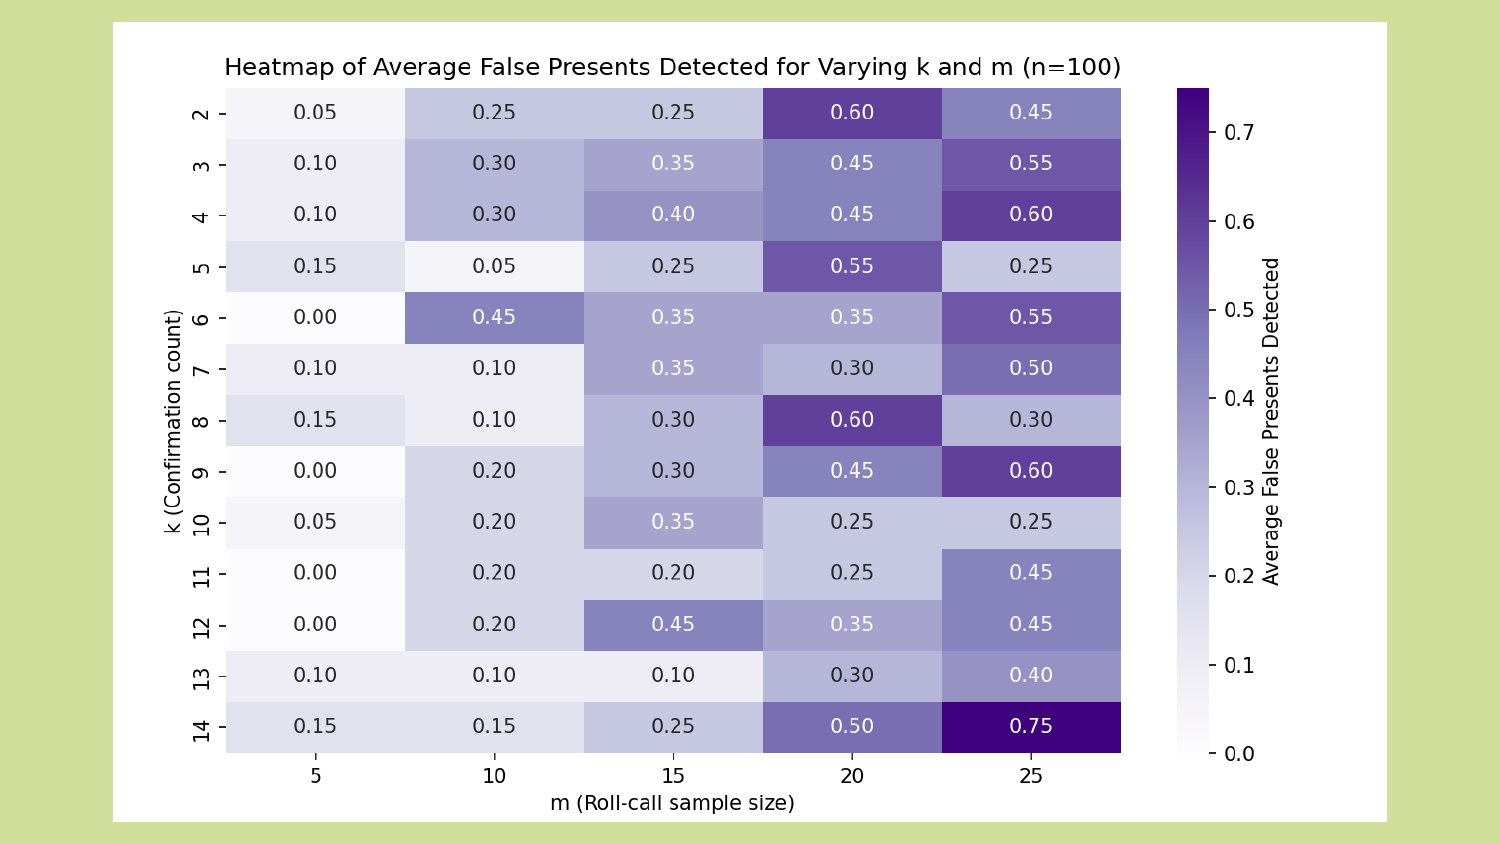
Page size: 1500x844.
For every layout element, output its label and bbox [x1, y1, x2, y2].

picture [113, 21, 1387, 822]
